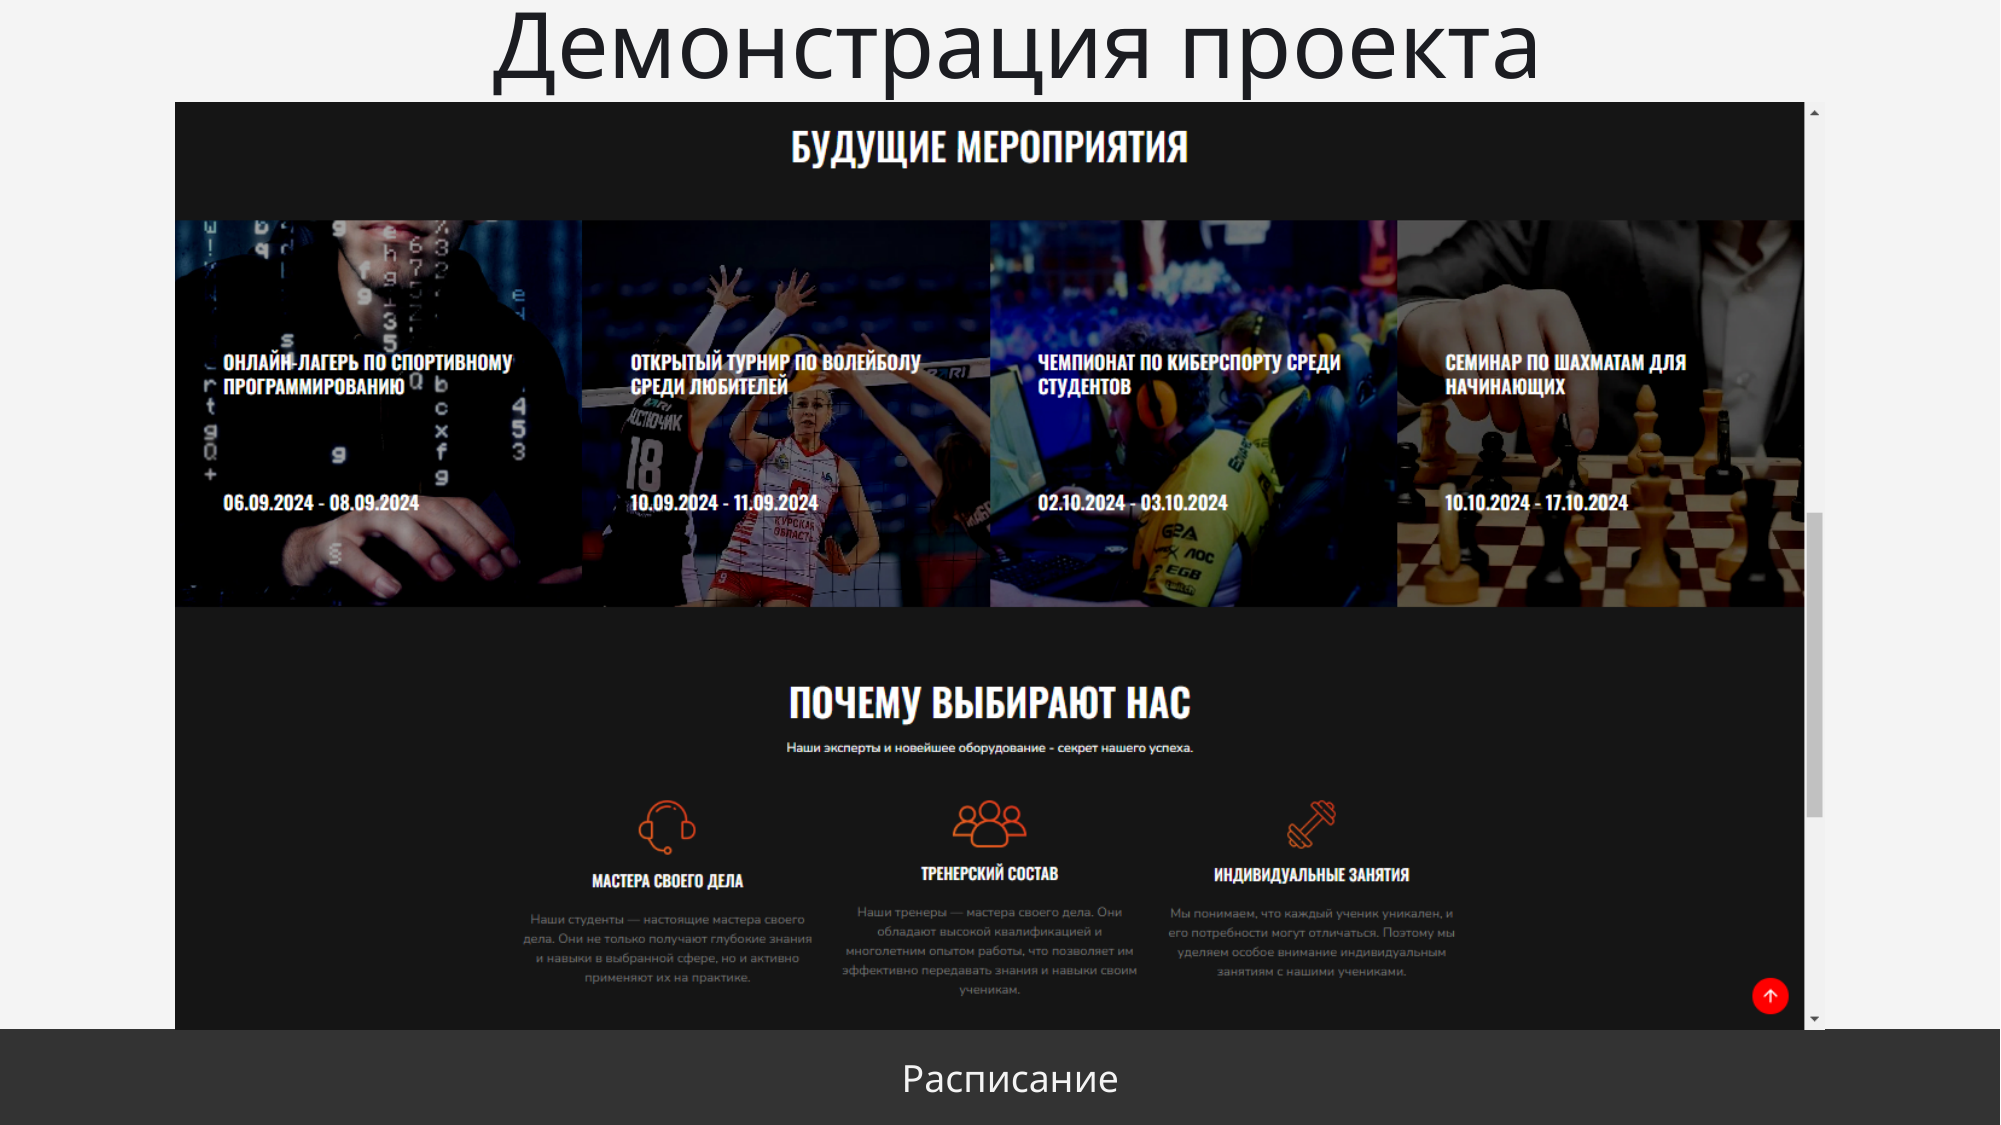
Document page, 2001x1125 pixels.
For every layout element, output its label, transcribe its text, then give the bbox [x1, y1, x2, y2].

text_box Расписание [0, 1028, 2000, 1125]
title Демонстрация проекта [478, 0, 2000, 158]
picture [175, 102, 1825, 1030]
